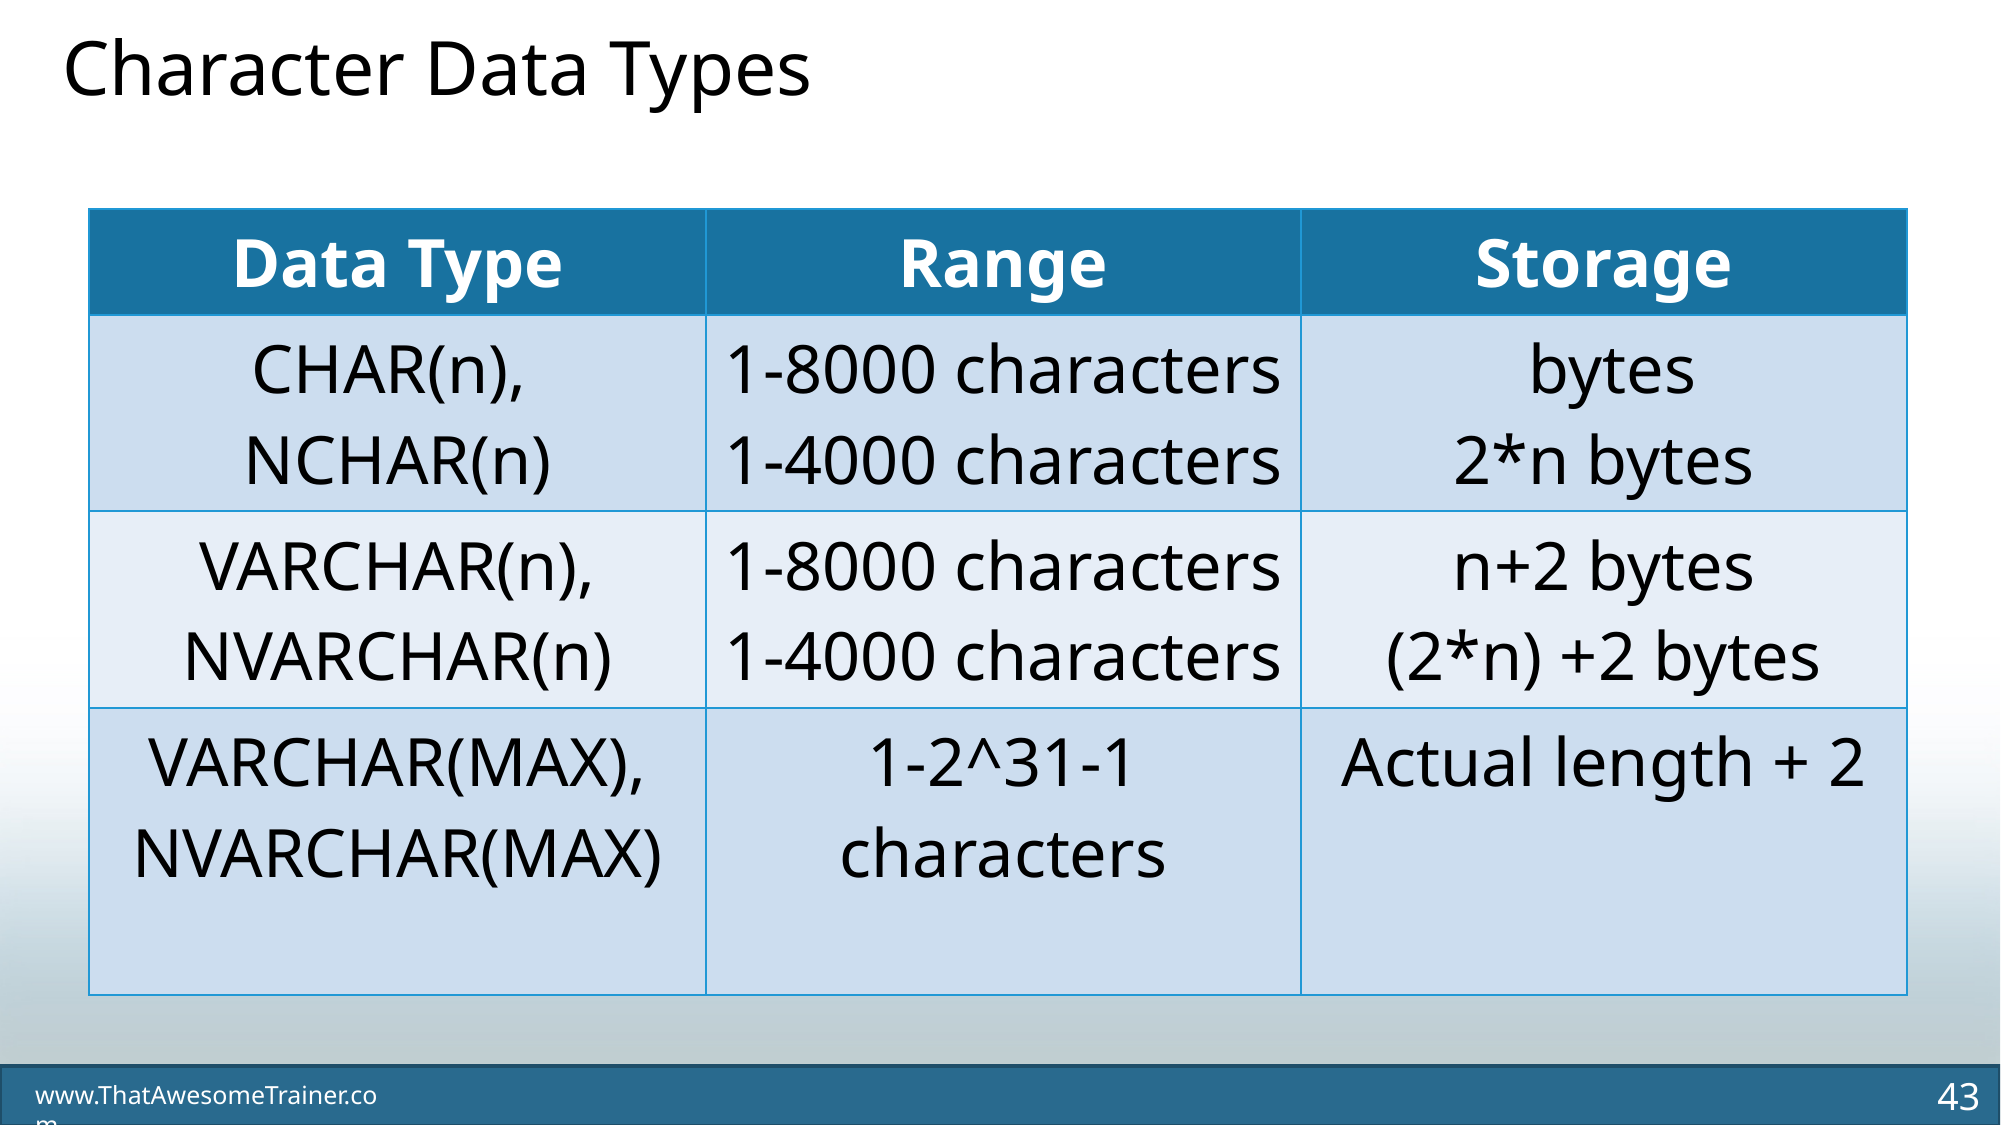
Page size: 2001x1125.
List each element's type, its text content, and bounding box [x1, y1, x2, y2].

table_cell CHAR(n), NCHAR(n) [90, 316, 705, 510]
table_cell 1-8000 characters 1-4000 characters [707, 512, 1300, 707]
table_header Data Type [90, 218, 705, 314]
table_cell Actual length + 2 [1302, 709, 1906, 994]
table_cell 1-2^31-1 characters [707, 709, 1300, 994]
table_cell n+2 bytes (2*n) +2 bytes [1302, 512, 1906, 707]
table_header Storage [1302, 210, 1906, 314]
table_cell 1-8000 characters 1-4000 characters [707, 316, 1300, 510]
table_header Range [707, 218, 1300, 314]
table_cell bytes 2*n bytes [1302, 316, 1906, 510]
picture [0, 0, 2001, 1064]
table_cell VARCHAR(n), NVARCHAR(n) [90, 512, 705, 707]
table_cell VARCHAR(MAX), NVARCHAR(MAX) [90, 709, 705, 994]
text_box Character Data Types [47, 29, 1848, 218]
